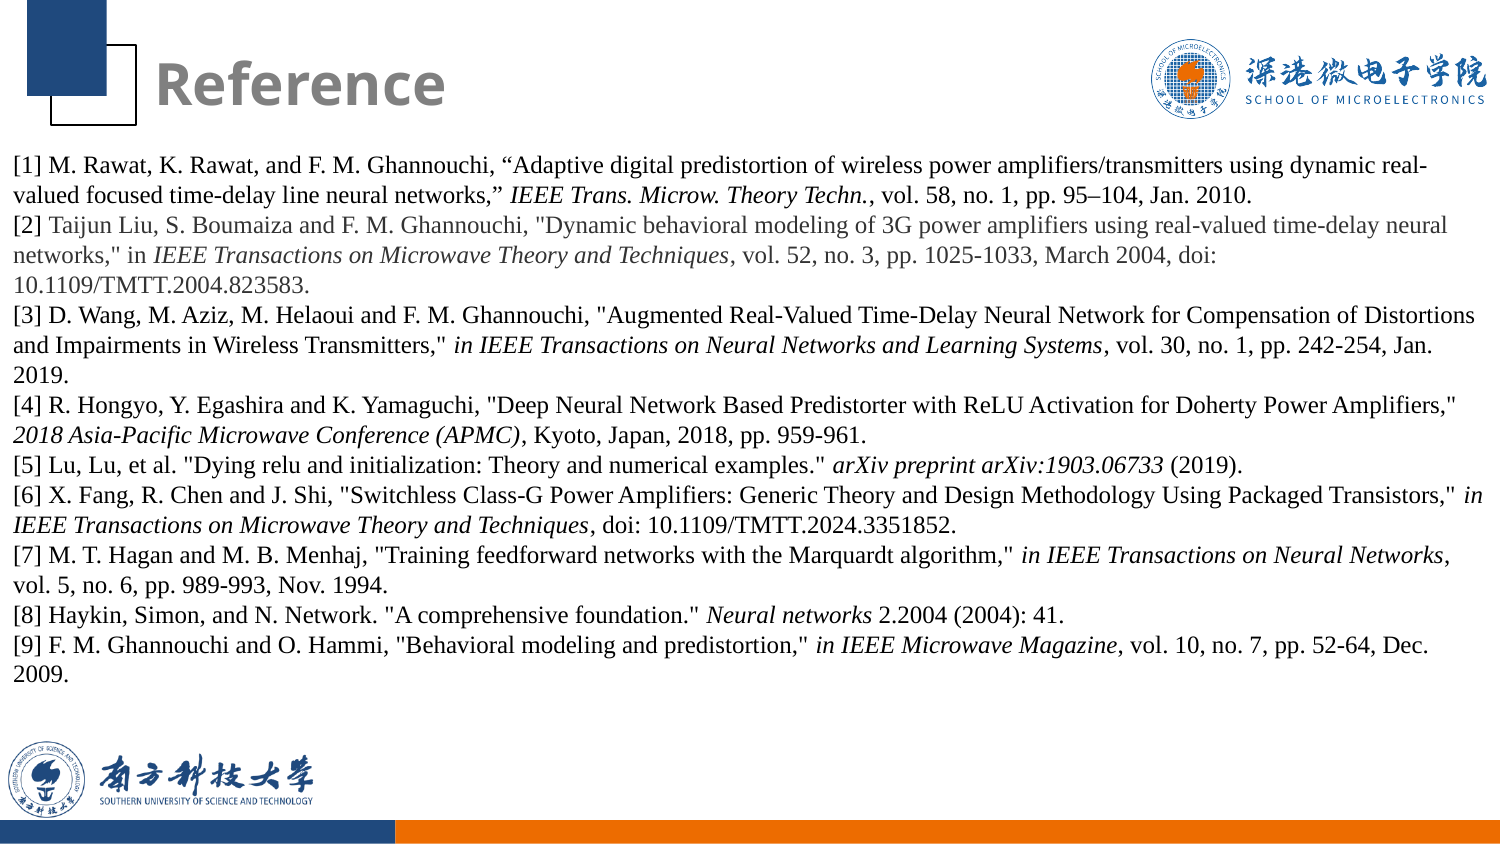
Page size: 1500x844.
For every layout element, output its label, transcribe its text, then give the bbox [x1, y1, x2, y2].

picture [0, 739, 320, 820]
title Reference [139, 39, 1397, 138]
text_box [1] M. Rawat, K. Rawat, and F. M. Ghannouchi, “Adaptive digital predistortion of wireless power amplifiers/transmitters using dynamic real-valued focused time-delay line neural networks,” IEEE Trans. Microw. Theory Techn., vol. 58, no. 1, pp. 95–104, Jan. 2010. [2] Taijun Liu, S. Boumaiza and F. M. Ghannouchi, "Dynamic behavioral modeling of 3G power amplifiers using real-valued time-delay neural networks," in IEEE Transactions on Microwave Theory and Techniques, vol. 52, no. 3, pp. 1025-1033, March 2004, doi: 10.1109/TMTT.2004.823583. [3] D. Wang, M. Aziz, M. Helaoui and F. M. Ghannouchi, "Augmented Real-Valued Time-Delay Neural Network for Compensation of Distortions and Impairments in Wireless Transmitters," in IEEE Transactions on Neural Networks and Learning Systems, vol. 30, no. 1, pp. 242-254, Jan. 2019. [4] R. Hongyo, Y. Egashira and K. Yamaguchi, "Deep Neural Network Based Predistorter with ReLU Activation for Doherty Power Amplifiers," 2018 Asia-Pacific Microwave Conference (APMC), Kyoto, Japan, 2018, pp. 959-961. [5] Lu, Lu, et al. "Dying relu and initialization: Theory and numerical examples." arXiv preprint arXiv:1903.06733 (2019). [6] X. Fang, R. Chen and J. Shi, "Switchless Class-G Power Amplifiers: Generic Theory and Design Methodology Using Packaged Transistors," in IEEE Transactions on Microwave Theory and Techniques, doi: 10.1109/TMTT.2024.3351852. [7] M. T. Hagan and M. B. Menhaj, "Training feedforward networks with the Marquardt algorithm," in IEEE Transactions on Neural Networks, vol. 5, no. 6, pp. 989-993, Nov. 1994. [8] Haykin, Simon, and N. Network. "A comprehensive foundation." Neural networks 2.2004 (2004): 41. [9] F. M. Ghannouchi and O. Hammi, "Behavioral modeling and predistortion," in IEEE Microwave Magazine, vol. 10, no. 7, pp. 52-64, Dec. 2009. [0, 141, 1500, 696]
picture [1397, 39, 1487, 119]
